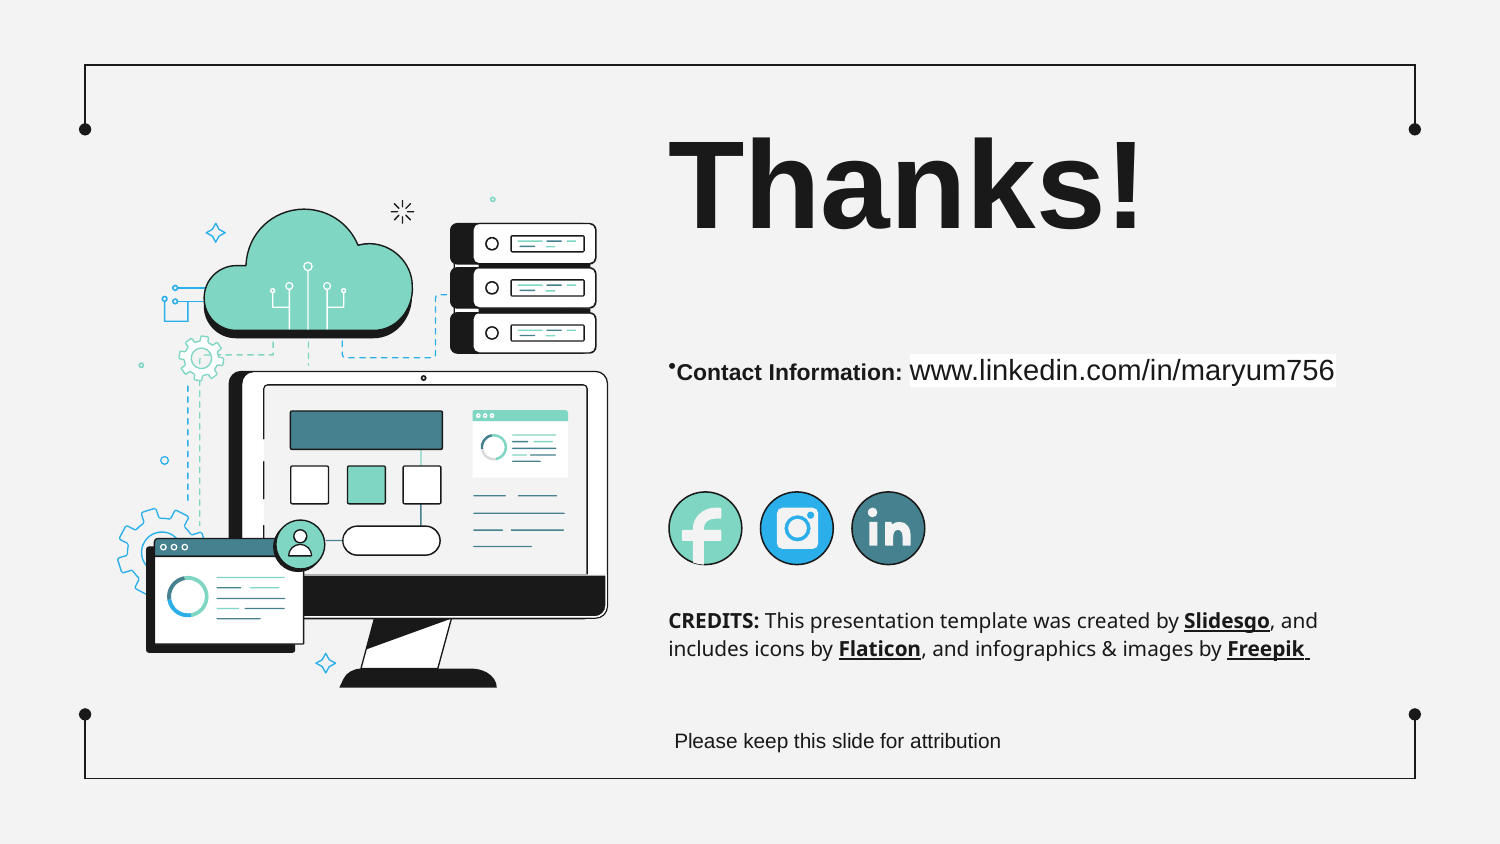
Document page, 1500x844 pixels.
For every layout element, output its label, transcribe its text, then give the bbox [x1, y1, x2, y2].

subtitle Contact Information: www.linkedin.com/in/maryum756 [653, 116, 1355, 622]
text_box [851, 491, 925, 565]
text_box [116, 196, 609, 688]
text_box Please keep this slide for attribution [659, 712, 1341, 756]
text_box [668, 491, 742, 565]
title Thanks! [653, 88, 1383, 263]
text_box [760, 491, 834, 565]
